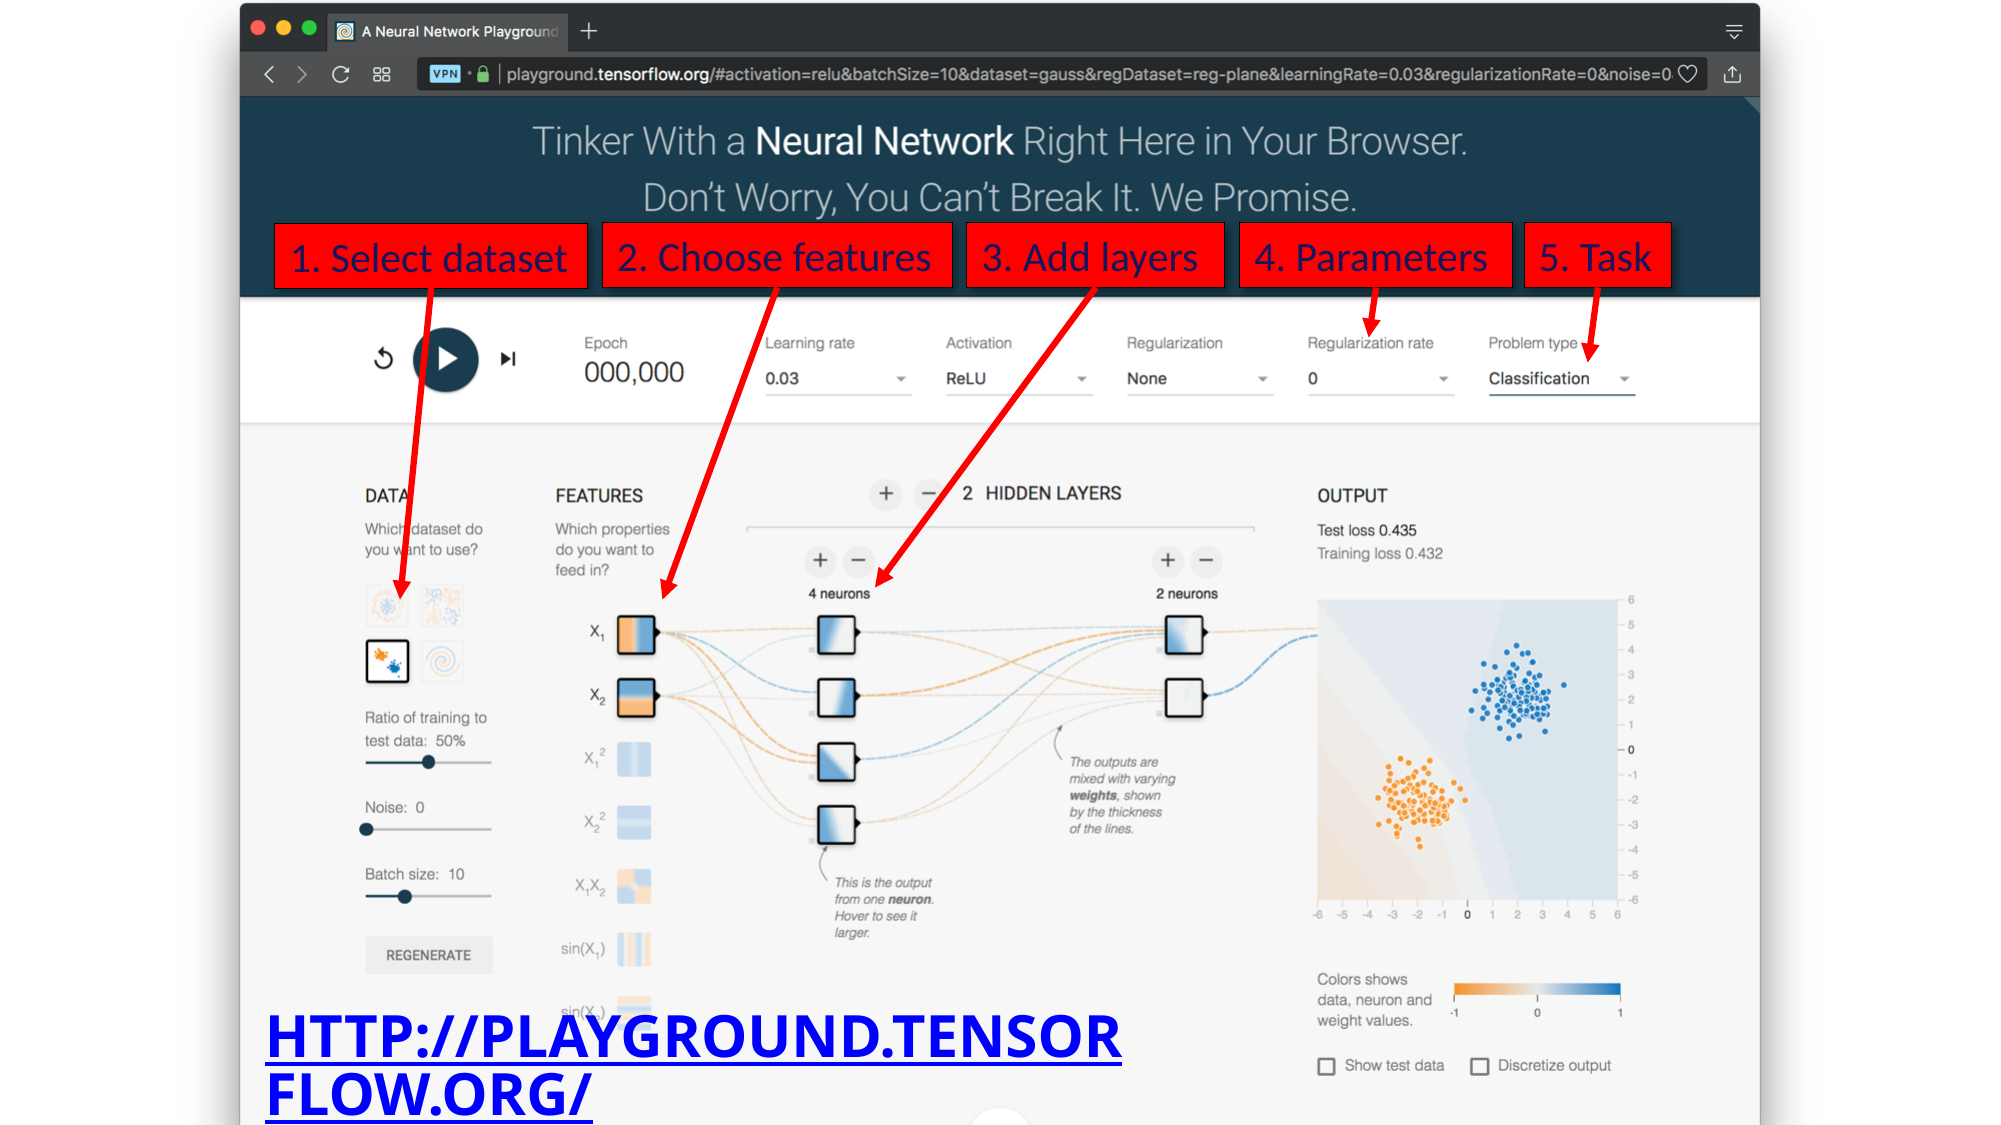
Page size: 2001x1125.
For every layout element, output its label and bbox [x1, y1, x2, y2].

text_box [1368, 288, 1377, 338]
text_box [874, 288, 1097, 588]
text_box [1587, 288, 1599, 363]
text_box [662, 288, 778, 600]
picture [168, 0, 1832, 1125]
text_box [399, 288, 432, 600]
